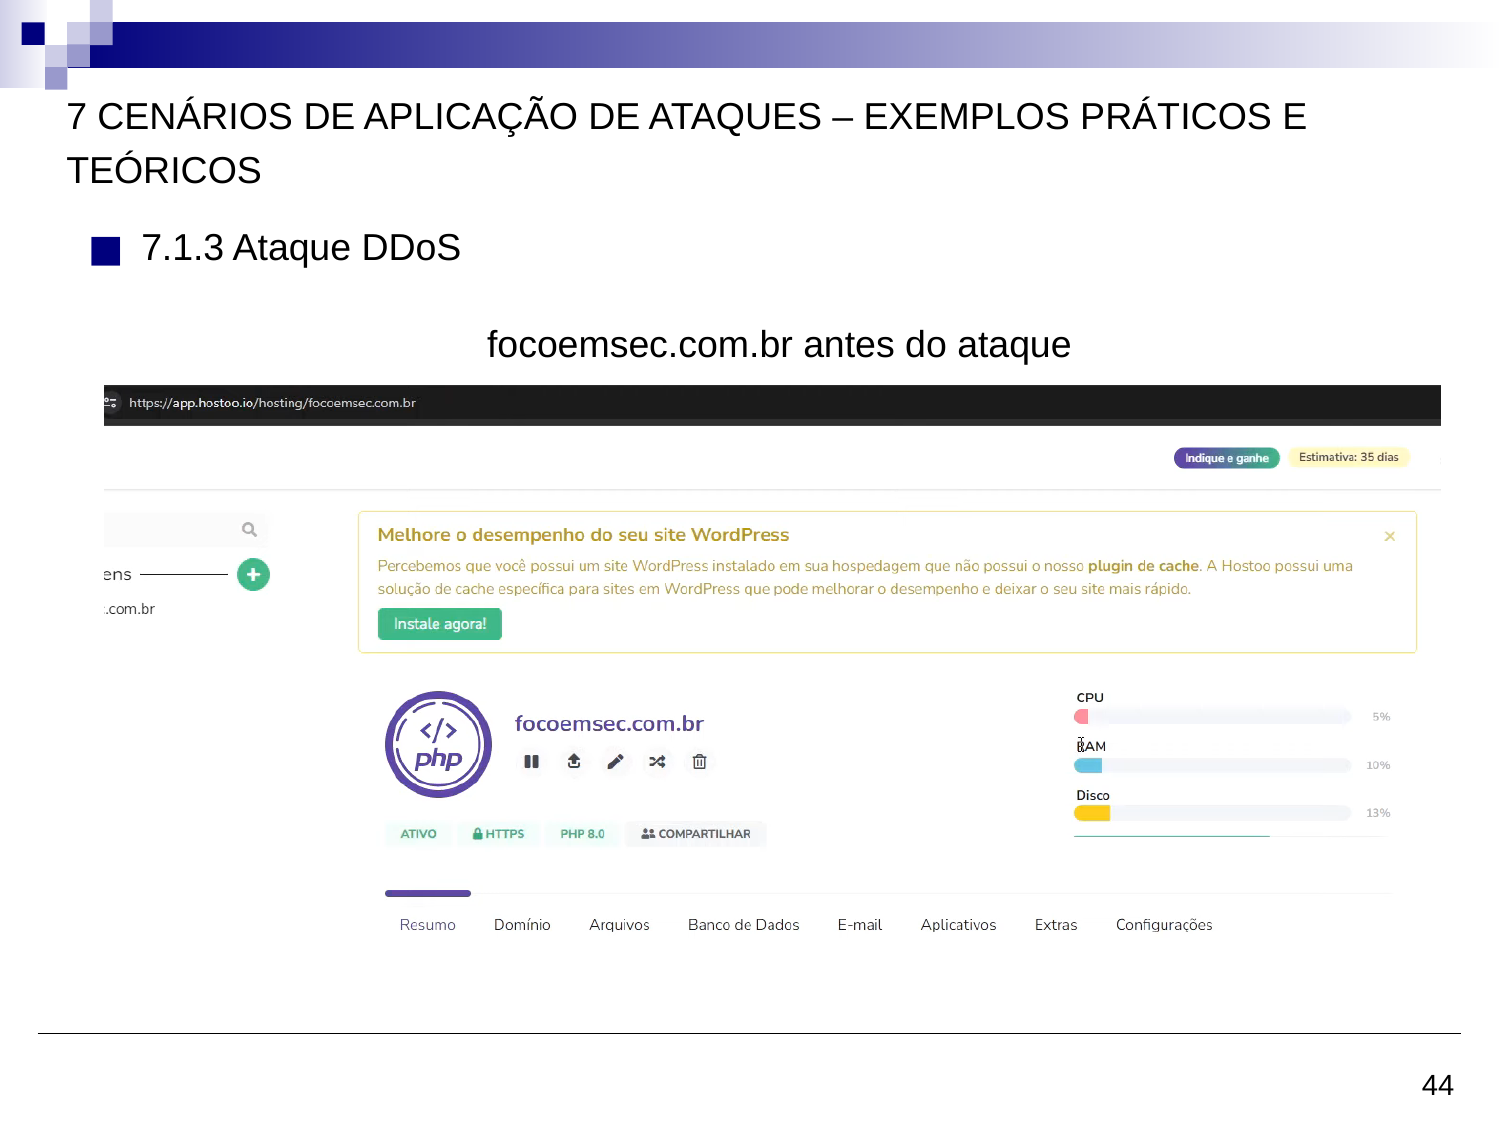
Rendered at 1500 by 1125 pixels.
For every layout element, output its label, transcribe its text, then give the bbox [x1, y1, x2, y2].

list 7.1.3 Ataque DDoS [51, 205, 1449, 288]
title 7 CENÁRIOS DE APLICAÇÃO DE ATAQUES – EXEMPLOS PRÁTICOS E TEÓRICOS [51, 54, 1449, 205]
picture [103, 384, 1442, 950]
text_box focoemsec.com.br antes do ataque [450, 303, 1095, 383]
